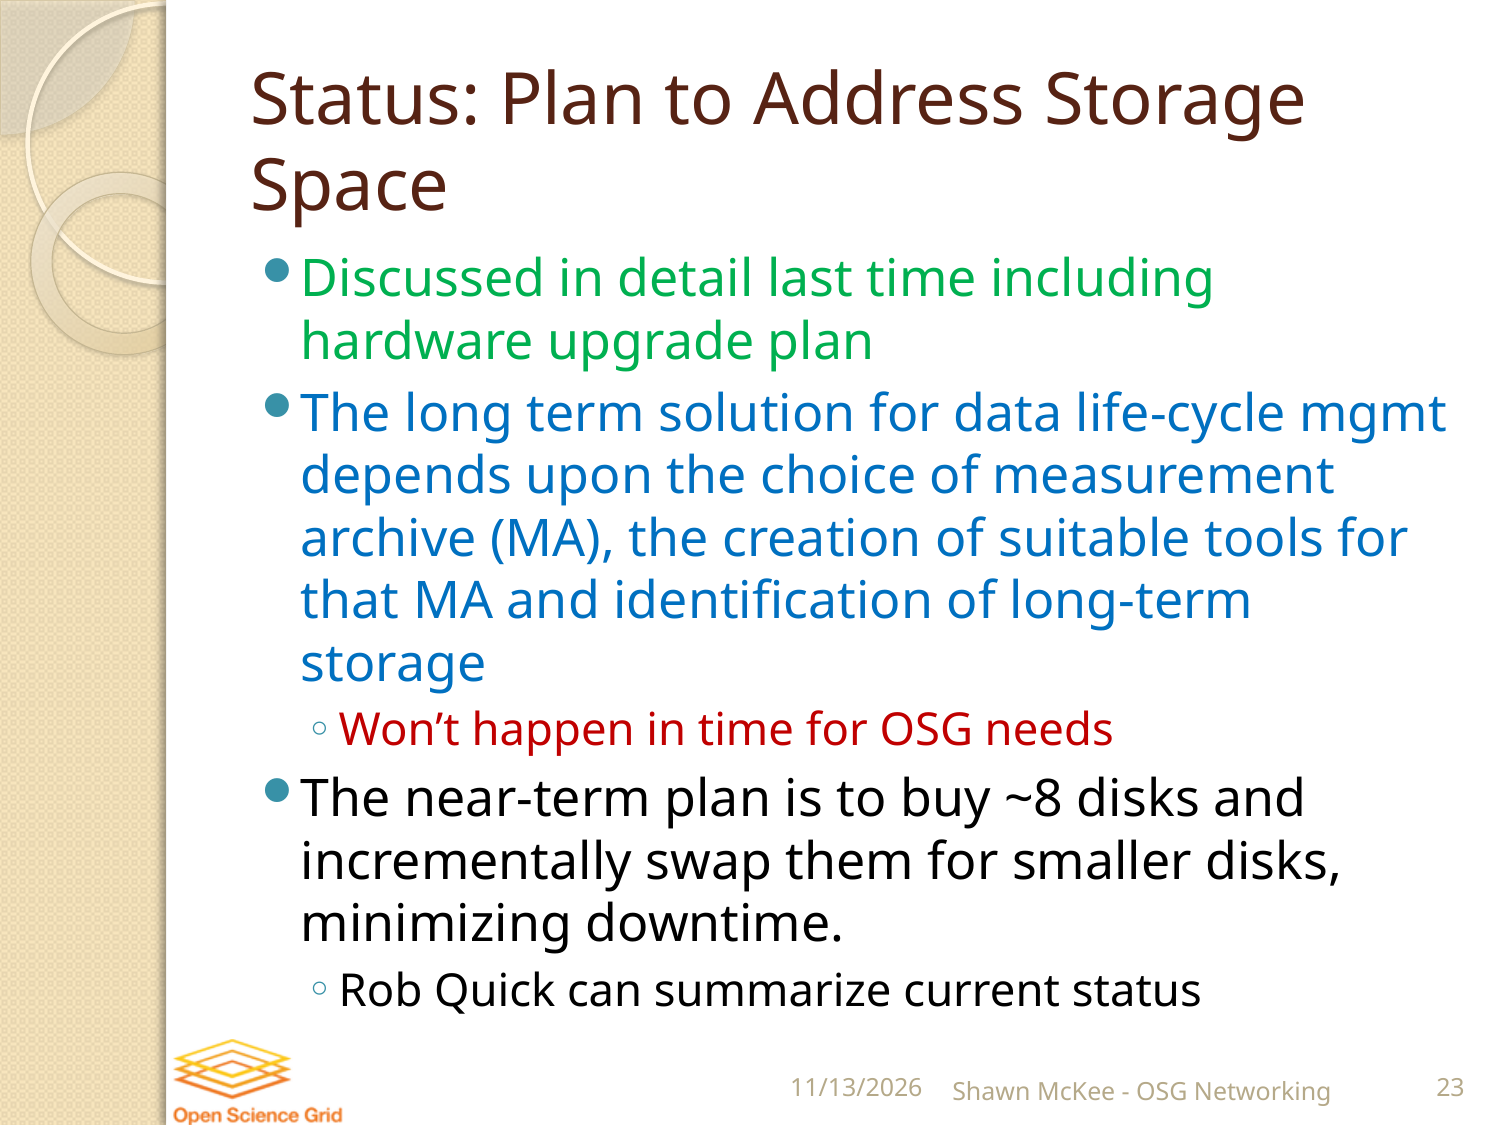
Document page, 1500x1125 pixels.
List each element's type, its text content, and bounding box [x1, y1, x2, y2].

slide_number 23 [1413, 1034, 1488, 1113]
list Discussed in detail last time including hardware upgrade plan The long term solution for data life-cycle mgmt depends upon the choice of measurement archive (MA), the creation of suitable tools for that MA and identification of long-term storage Won’t happen in time for OSG needs The near-term plan is to buy ~8 disks and incrementally swap them for smaller disks, minimizing downtime. Rob Quick can summarize current status [235, 237, 1466, 1025]
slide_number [587, 1034, 937, 1113]
footer Shawn McKee - OSG Networking [937, 1034, 1413, 1113]
picture [150, 1039, 385, 1125]
title Status: Plan to Address Storage Space [235, 45, 1466, 233]
